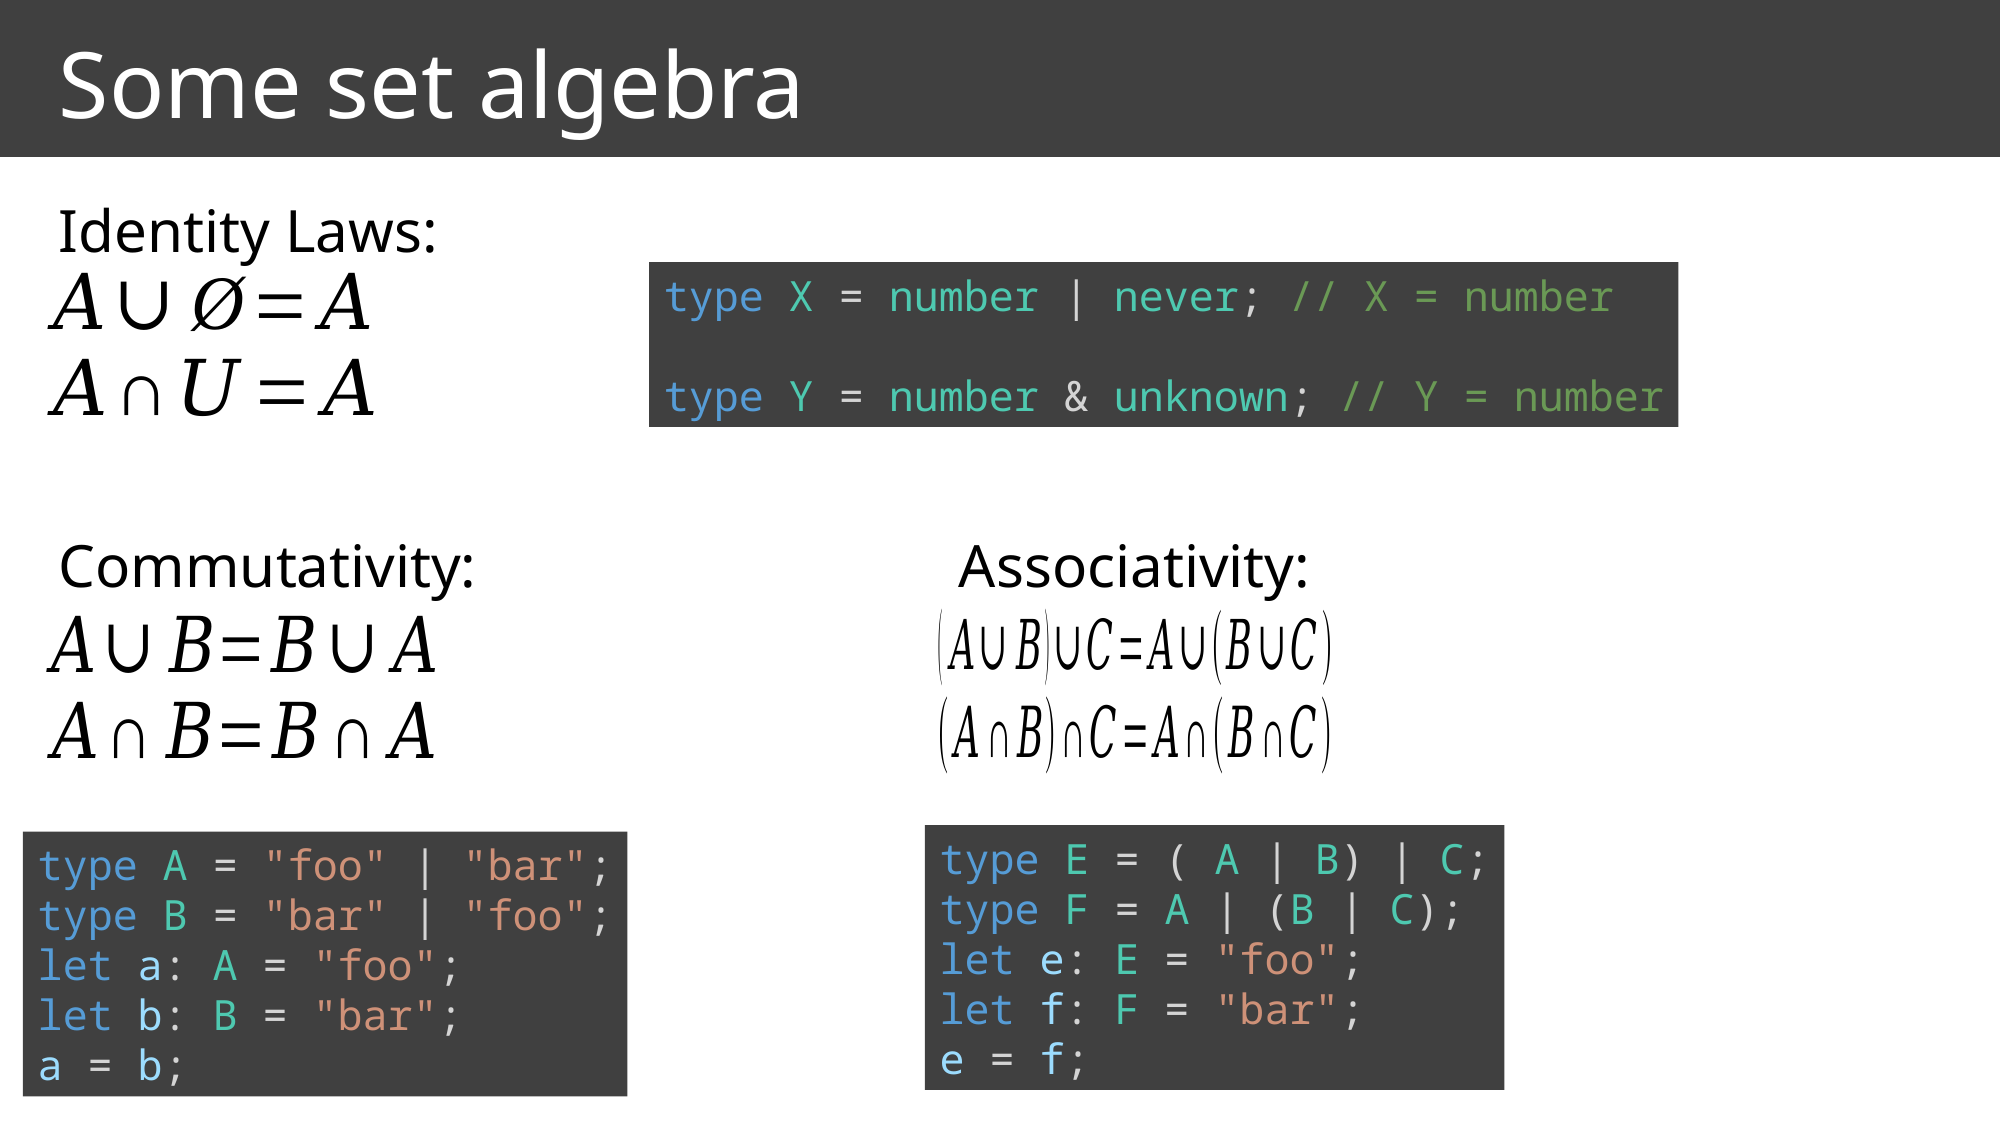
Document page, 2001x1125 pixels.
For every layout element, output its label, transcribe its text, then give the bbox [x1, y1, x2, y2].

text_box type E = ( A | B) | C; type F = A | (B | C); let e: E = "foo"; let f: F = "bar"; e = f; [924, 825, 1505, 1090]
title Some set algebra [43, 0, 1956, 178]
text_box type A = "foo" | "bar"; type B = "bar" | "foo"; let a: A = "foo"; let b: B = "bar"; a = b; [22, 831, 628, 1097]
text_box type X = number | never; // X = number type Y = number & unknown; // Y = number [649, 262, 1679, 427]
list Identity Laws: Commutativity: Associativity: [43, 194, 1956, 1017]
